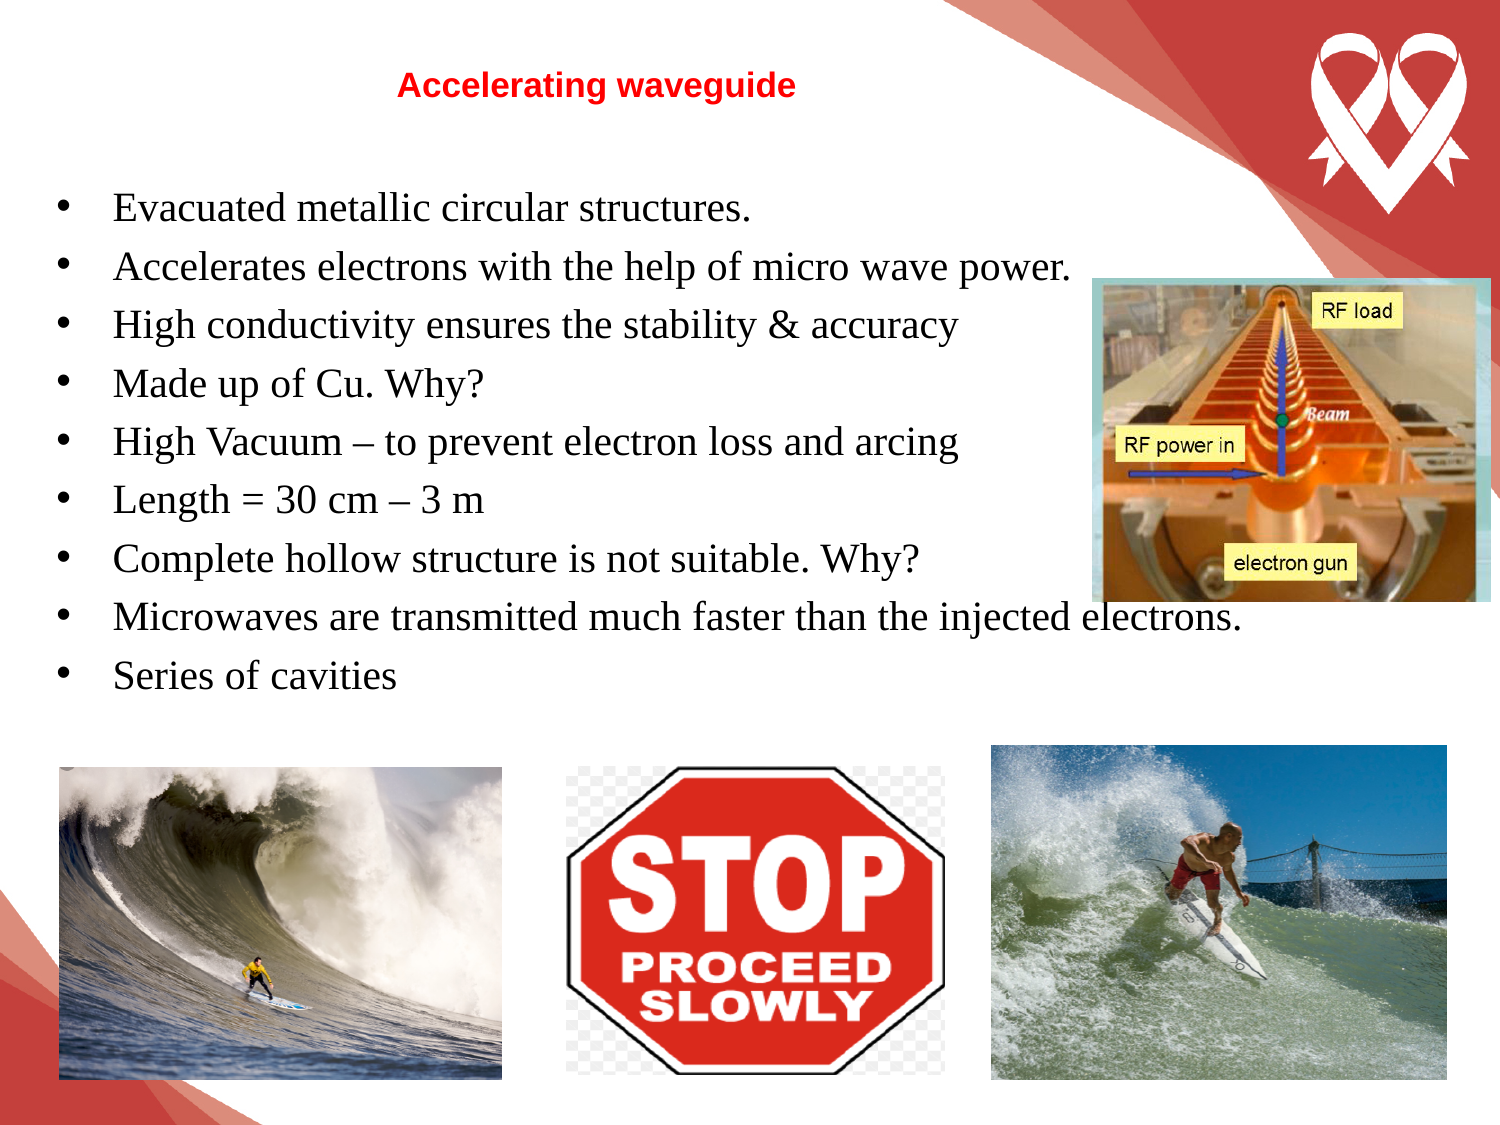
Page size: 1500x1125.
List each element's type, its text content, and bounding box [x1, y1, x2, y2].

list Evacuated metallic circular structures. Accelerates electrons with the help of micro wave power. High conductivity ensures the stability & accuracy Made up of Cu. Why? High Vacuum – to prevent electron loss and arcing Length = 30 cm – 3 m Complete hollow structure is not suitable. Why? Microwaves are transmitted much faster than the injected electrons. Series of cavities [41, 172, 1392, 728]
picture [0, 0, 1500, 1125]
title Accelerating waveguide [59, 12, 1135, 155]
